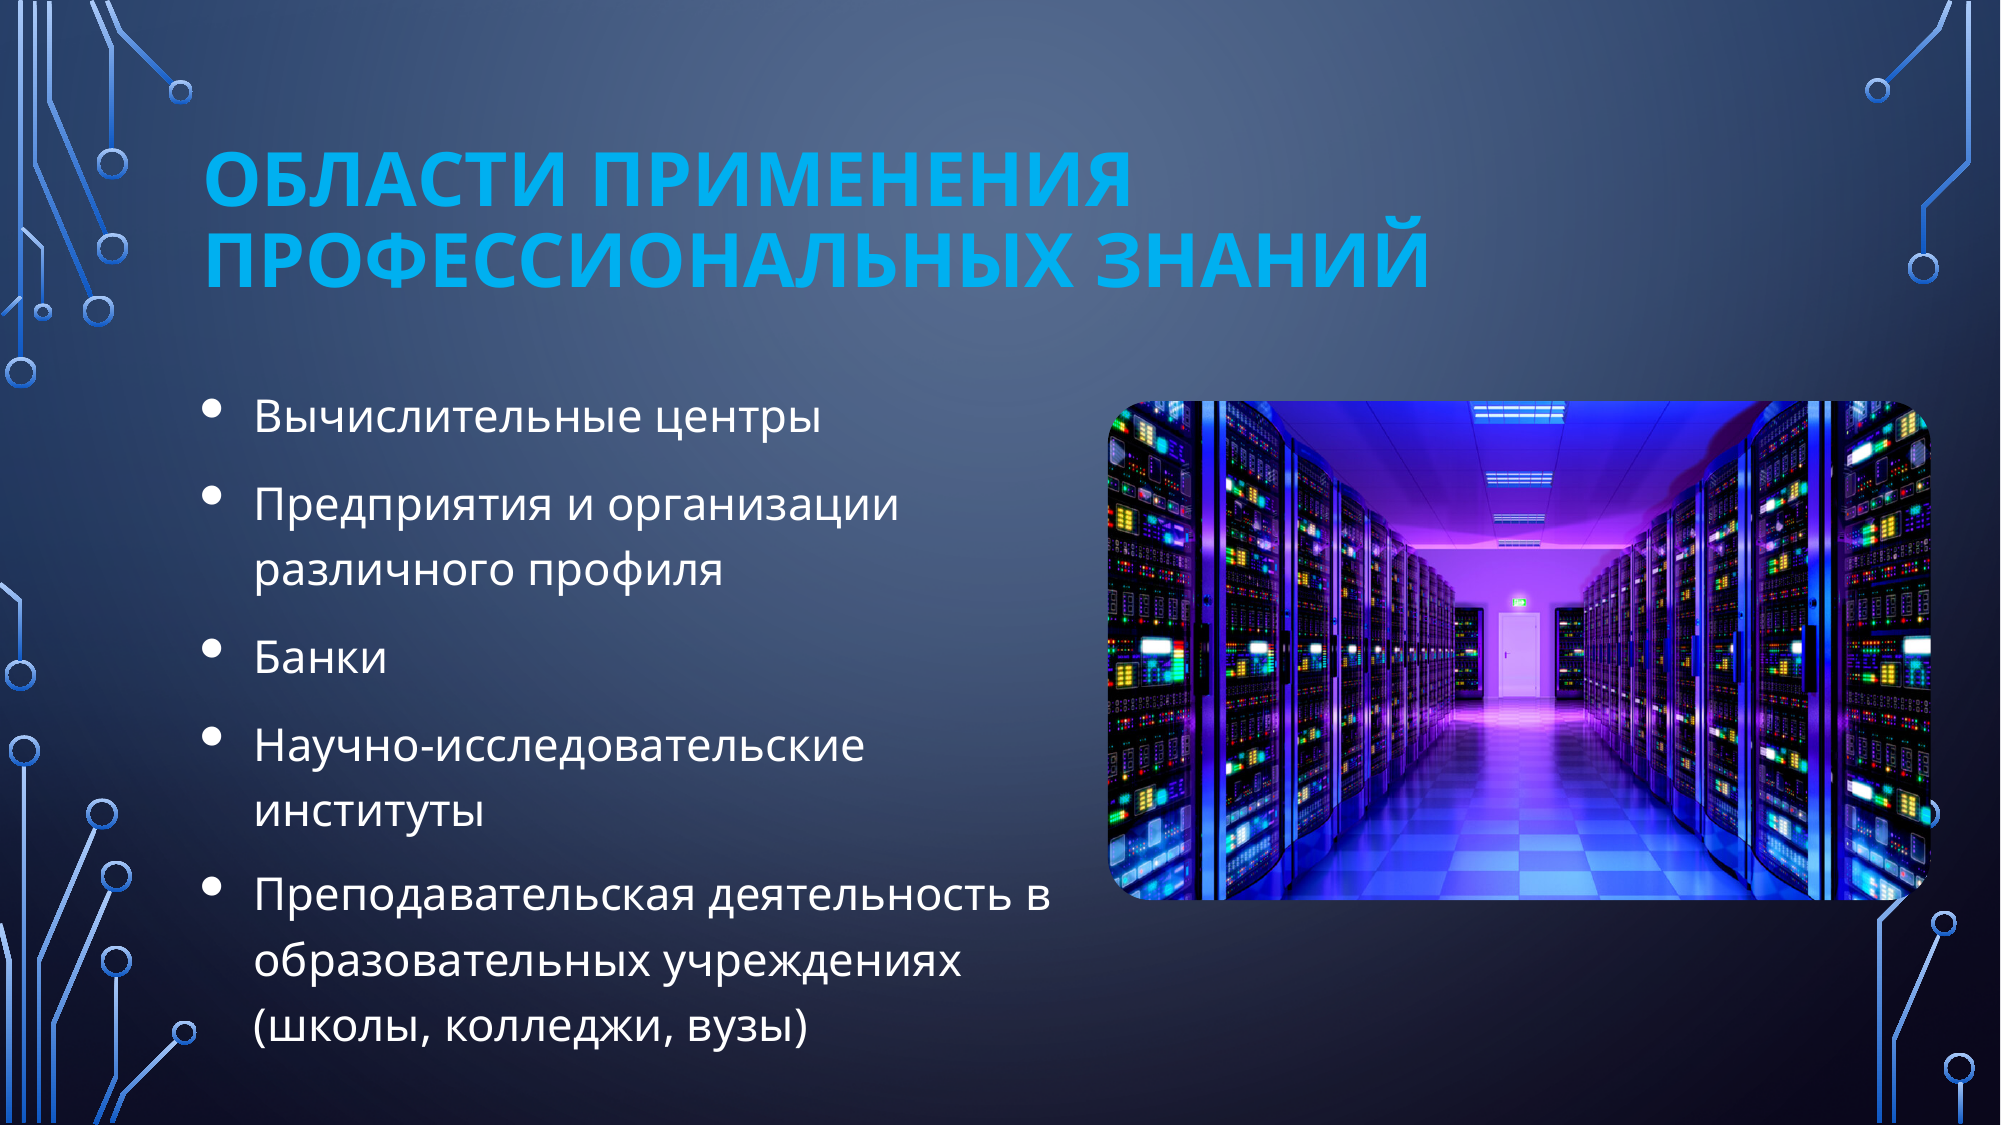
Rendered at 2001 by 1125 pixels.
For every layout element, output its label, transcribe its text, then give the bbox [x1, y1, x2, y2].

title Области применения профессиональных знаний [187, 101, 1813, 344]
list Вычислительные центры Предприятия и организации различного профиля Банки Научно-исследовательские институты Преподавательская деятельность в образовательных учреждениях (школы, колледжи, вузы) [187, 369, 1108, 1067]
picture [1107, 400, 1931, 901]
